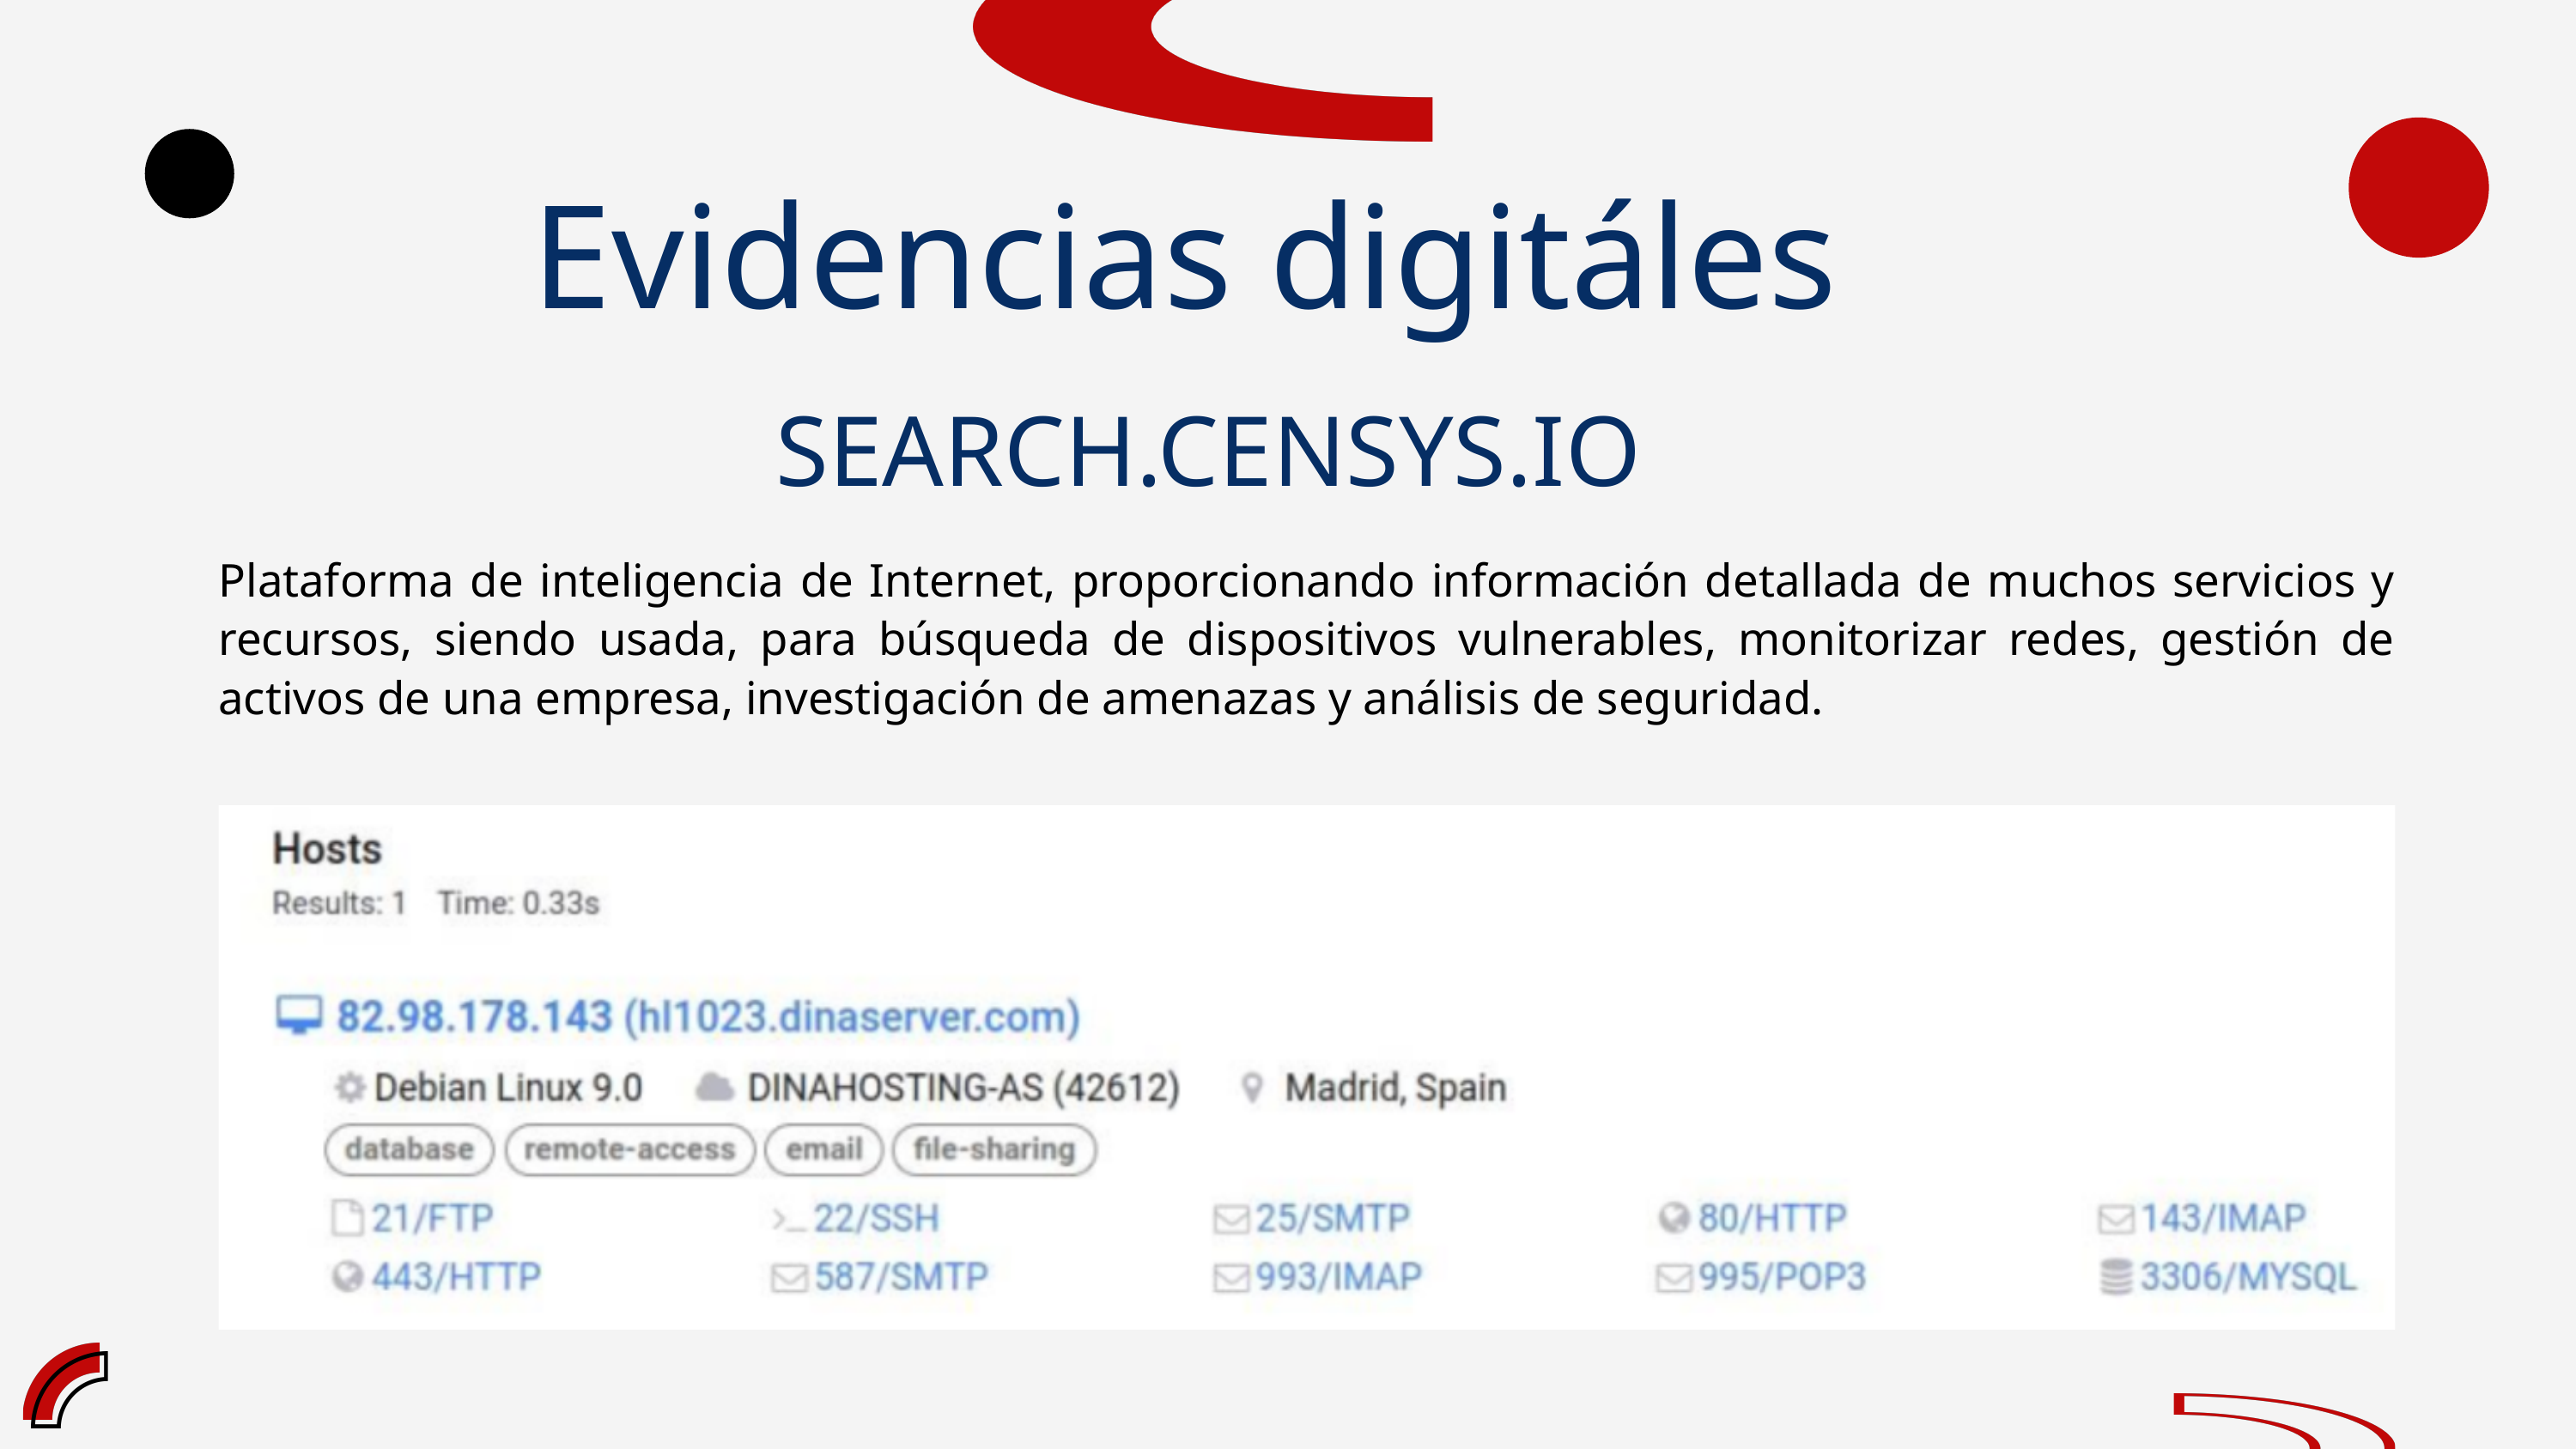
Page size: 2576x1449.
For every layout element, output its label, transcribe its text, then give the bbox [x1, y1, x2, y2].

text_box SEARCH.CENSYS.IO [775, 405, 1707, 506]
text_box [22, 1343, 108, 1428]
text_box [2173, 1393, 2396, 1449]
text_box Plataforma de inteligencia de Internet, proporcionando información detallada de muchos servicios y recursos, siendo usada, para búsqueda de dispositivos vulnerables, monitorizar redes, gestión de activos de una empresa, investigación de amenazas y análisis de seguridad. [218, 547, 2396, 724]
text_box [144, 128, 234, 219]
text_box [973, 0, 1433, 142]
text_box [218, 805, 2396, 1330]
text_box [2348, 117, 2489, 258]
text_box Evidencias digitáles [532, 190, 1951, 337]
